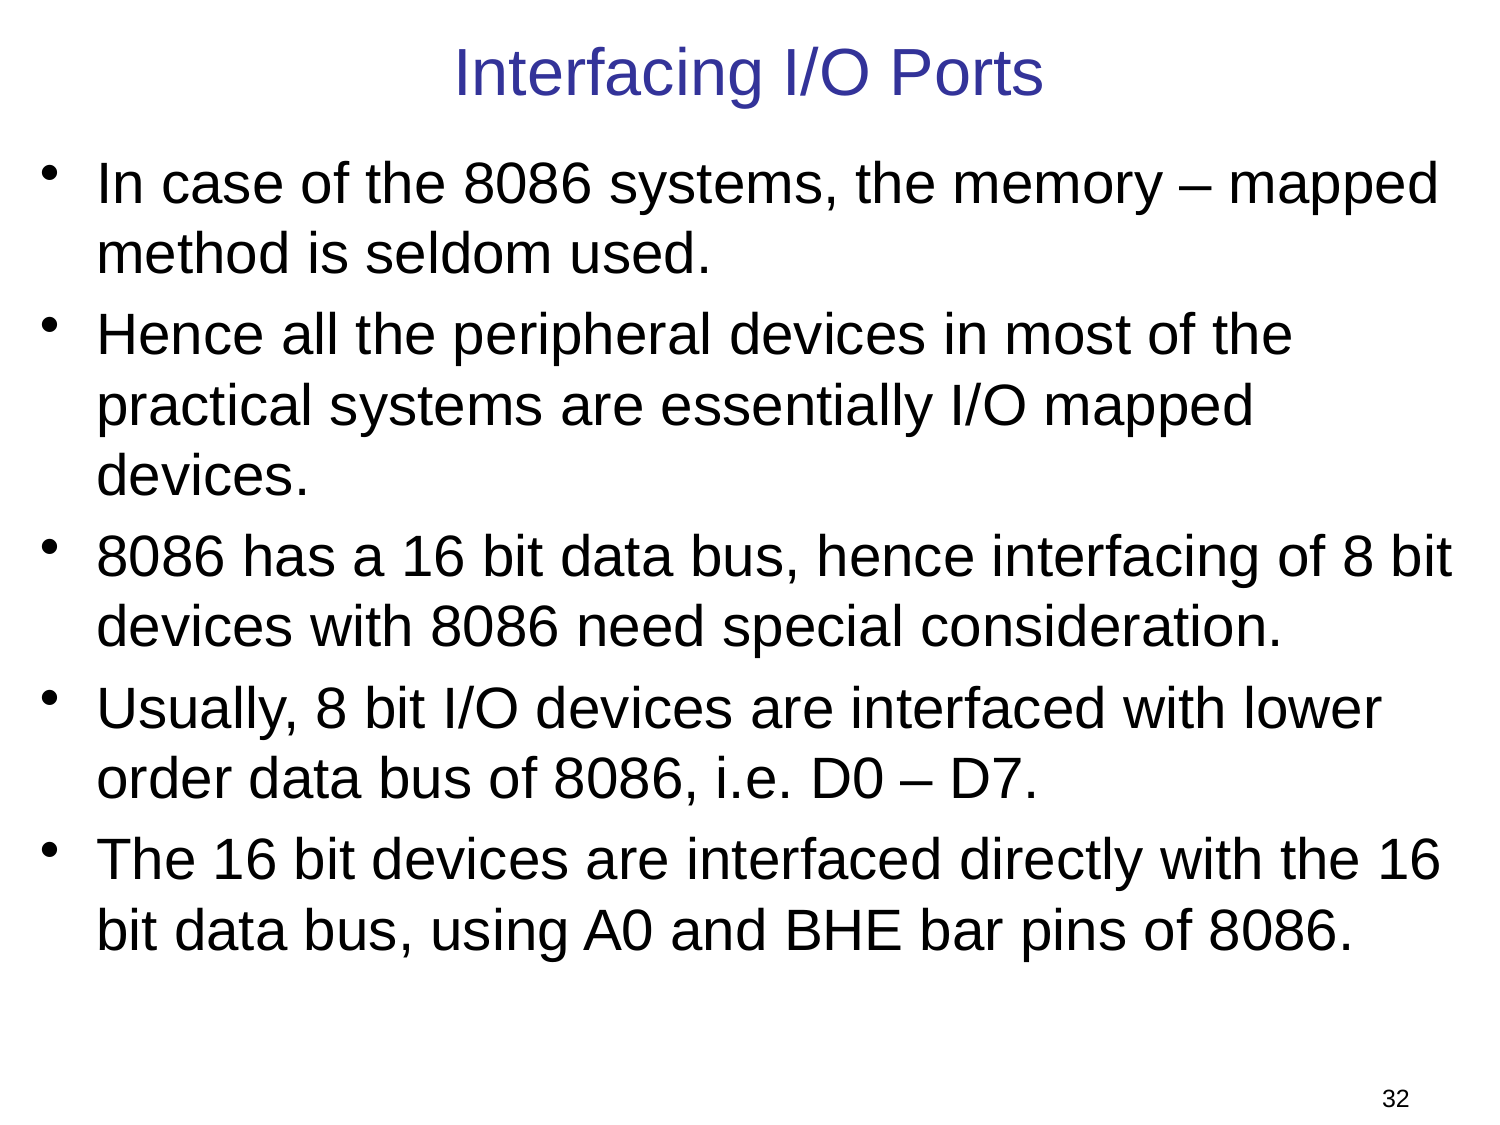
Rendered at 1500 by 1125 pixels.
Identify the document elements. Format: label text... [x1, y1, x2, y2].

title Interfacing I/O Ports [24, 12, 1476, 126]
slide_number 32 [1074, 1074, 1426, 1103]
list In case of the 8086 systems, the memory – mapped method is seldom used. Hence all the peripheral devices in most of the practical systems are essentially I/O mapped devices. 8086 has a 16 bit data bus, hence interfacing of 8 bit devices with 8086 need special consideration. Usually, 8 bit I/O devices are interfaced with lower order data bus of 8086, i.e. D0 – D7. The 16 bit devices are interfaced directly with the 16 bit data bus, using A0 and BHE bar pins of 8086. [24, 137, 1476, 1051]
